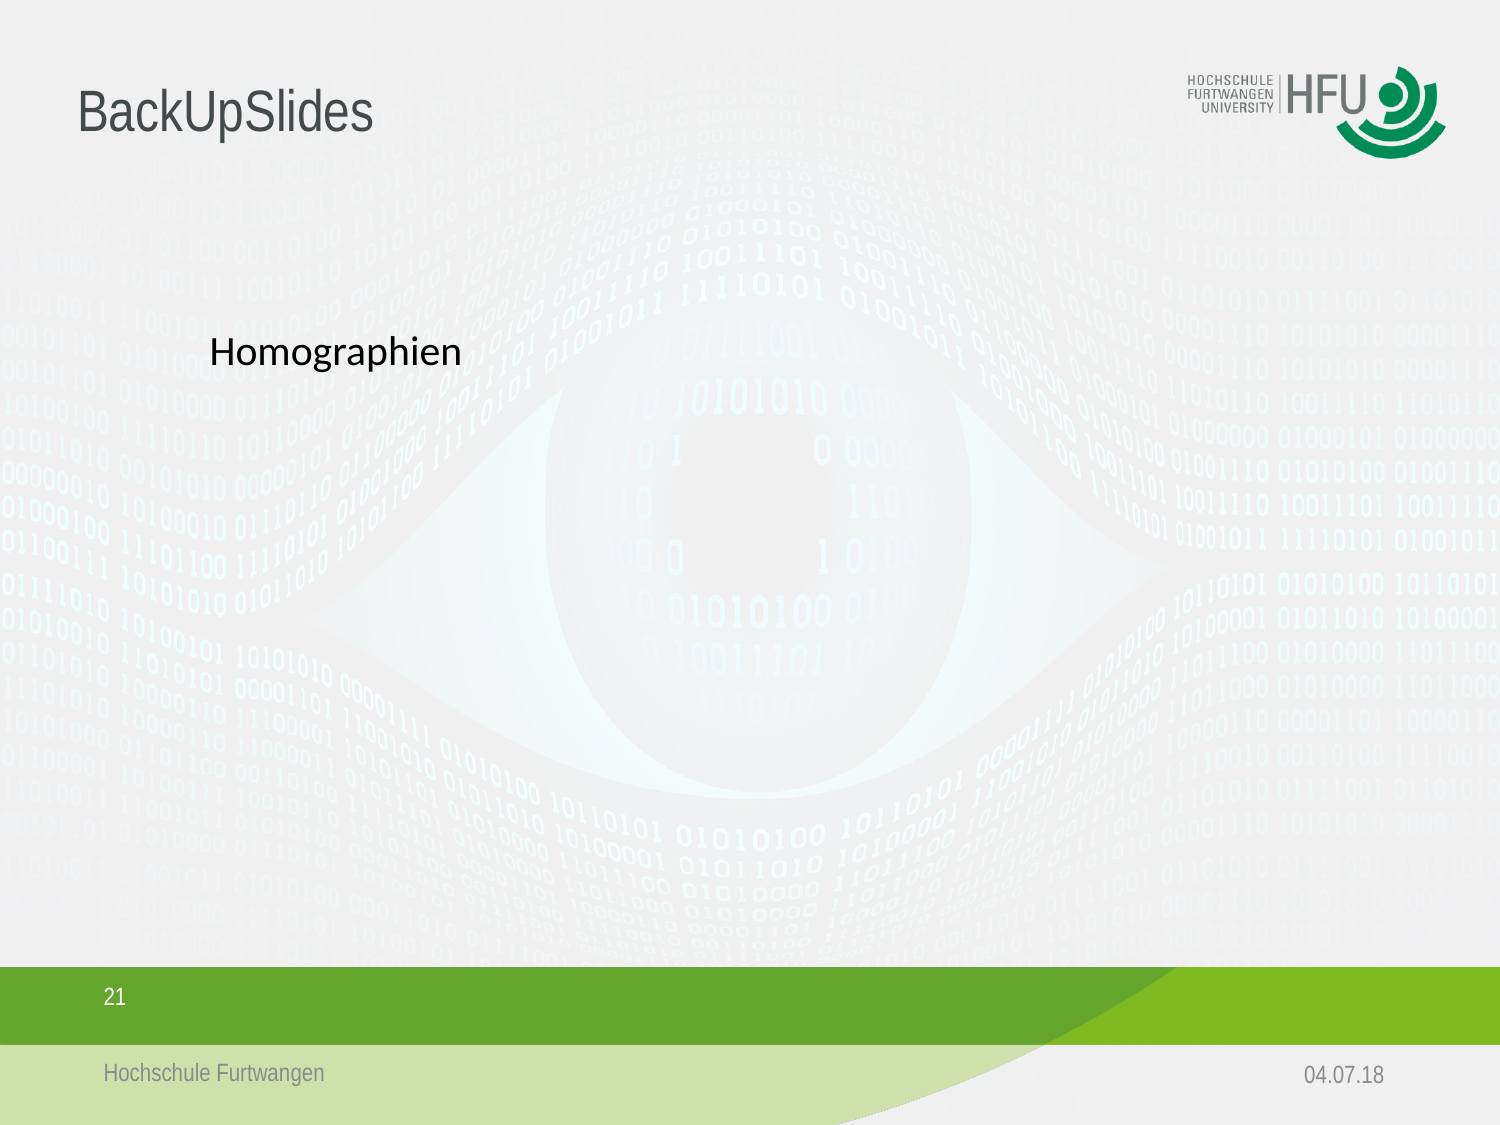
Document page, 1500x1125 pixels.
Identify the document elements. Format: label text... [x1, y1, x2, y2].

picture [1166, 53, 1454, 164]
slide_number 21 [88, 967, 160, 1028]
picture [0, 967, 1500, 1125]
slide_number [1257, 1046, 1400, 1107]
title BackUpSlides [77, 64, 1353, 153]
footer Hochschule Furtwangen [88, 1044, 420, 1105]
text_box Homographien [194, 326, 1282, 381]
